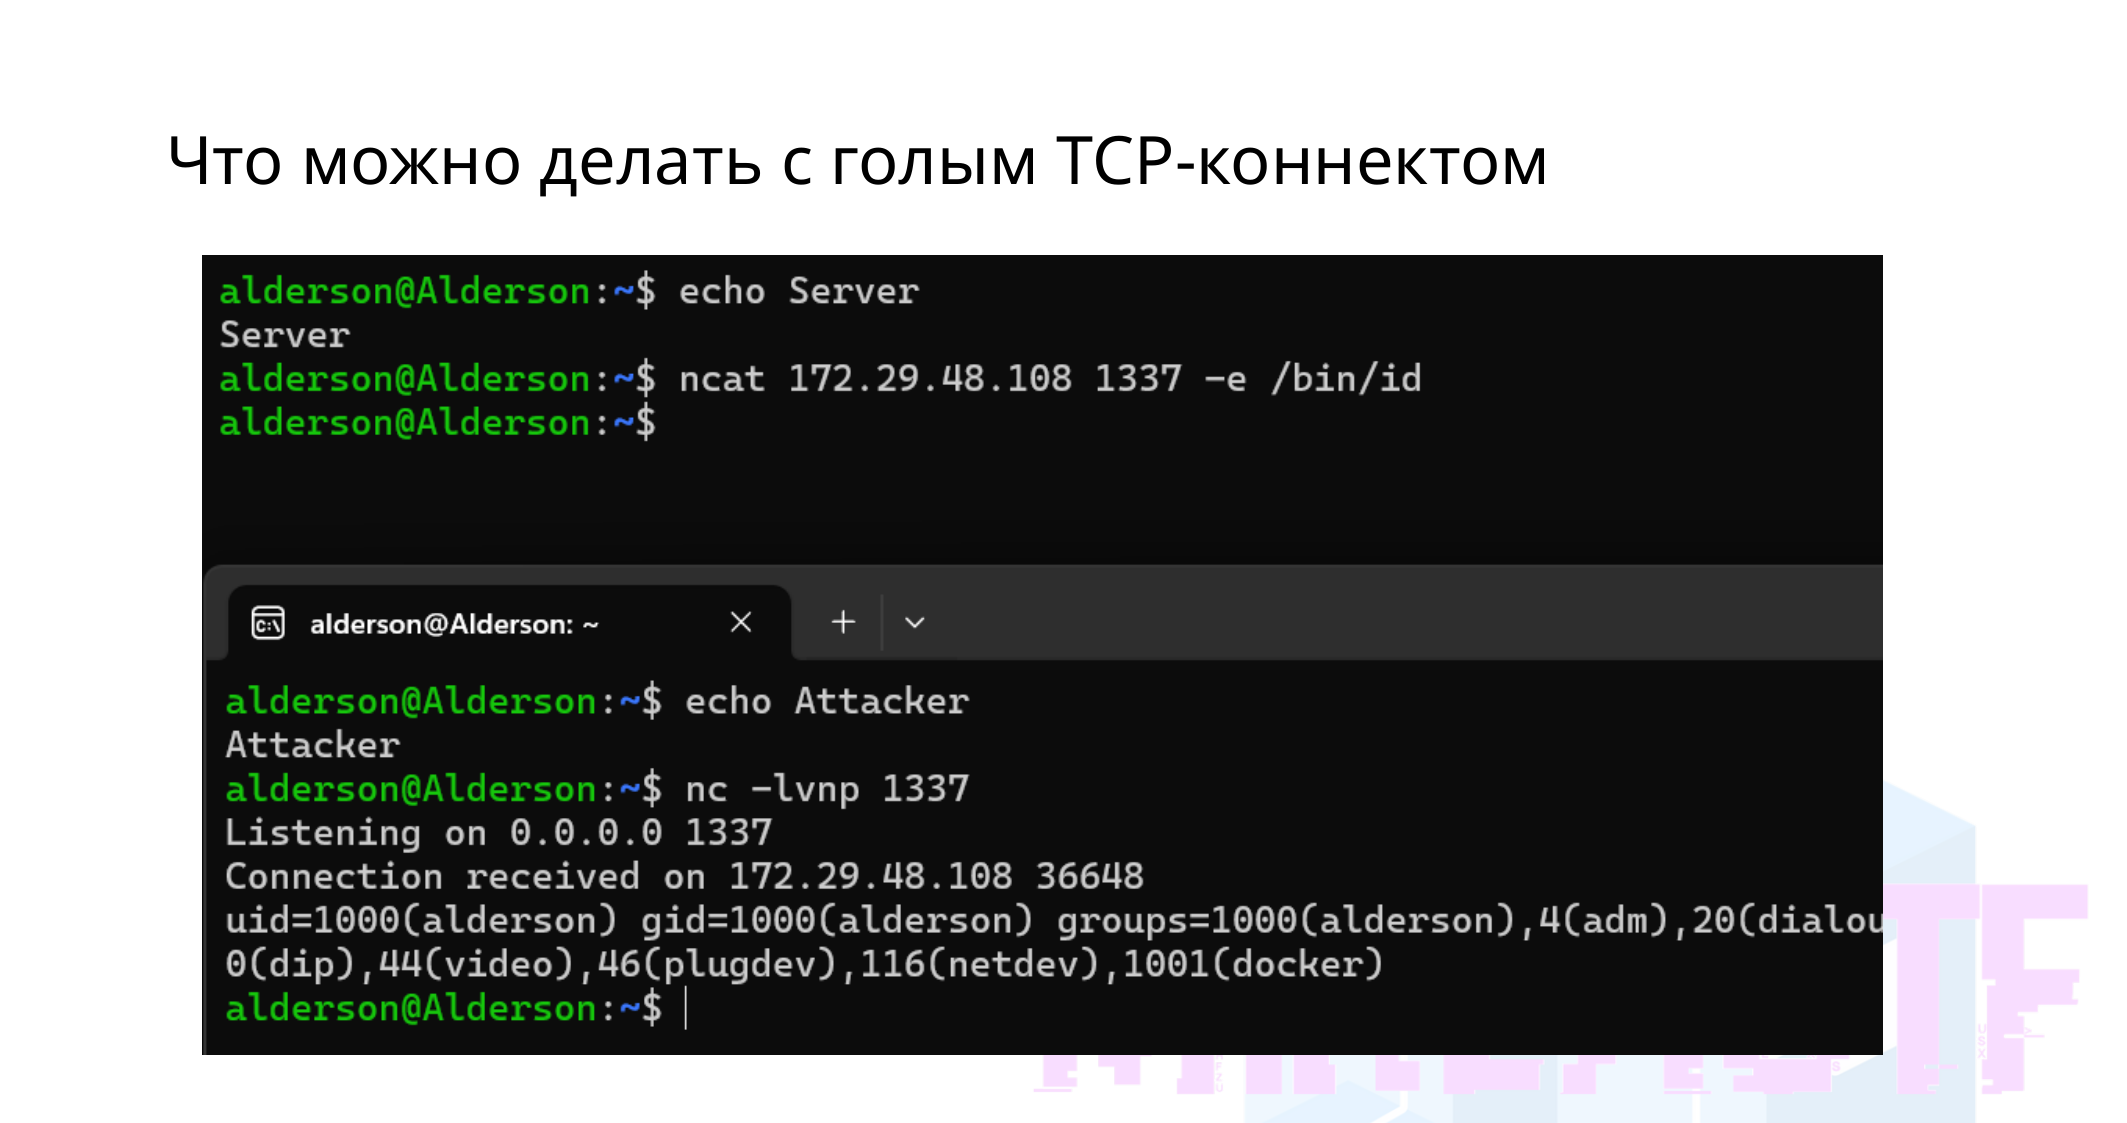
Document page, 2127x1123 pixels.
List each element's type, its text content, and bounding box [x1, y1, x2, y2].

text_box [986, 415, 2126, 1123]
text_box Введение в базовый криптоанализ [260, 89, 2044, 195]
text_box [187, 122, 1970, 219]
picture [202, 255, 1883, 1055]
text_box Что можно делать с голым TCP-коннектом [151, 110, 1934, 206]
